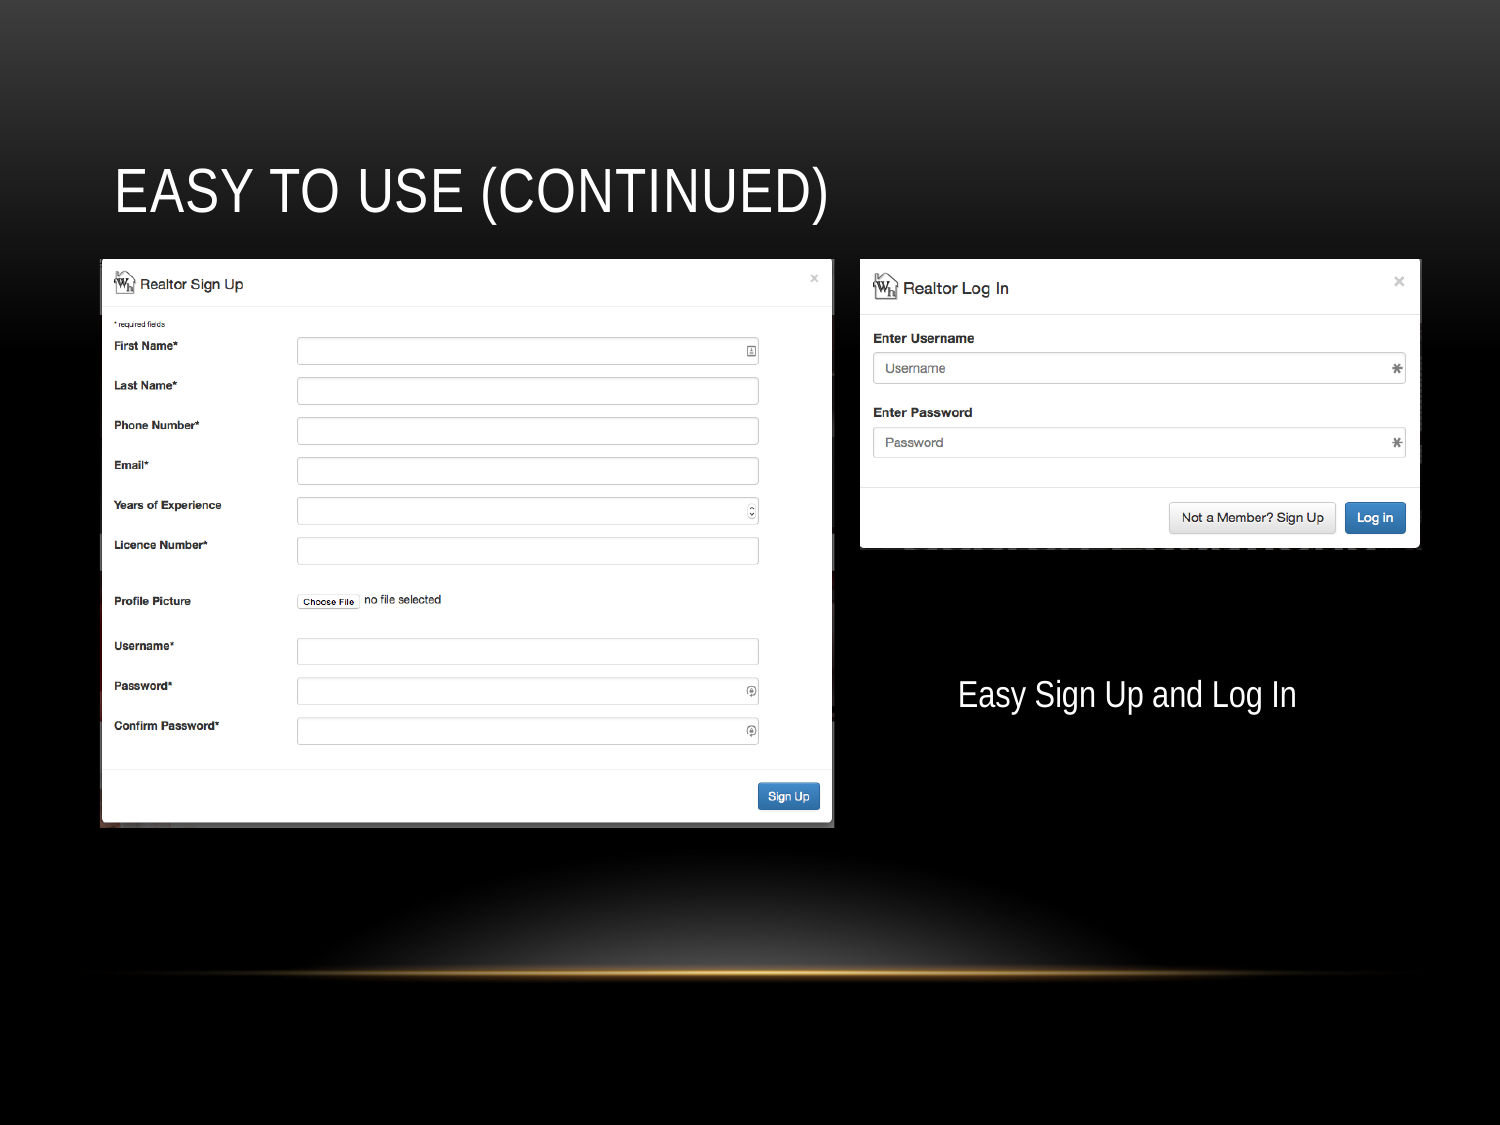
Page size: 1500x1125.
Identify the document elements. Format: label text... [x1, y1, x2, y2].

title Easy to use (Continued) [99, 45, 1400, 233]
text_box Easy Sign Up and Log In [943, 663, 1312, 723]
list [99, 259, 835, 829]
picture [0, 0, 1500, 1125]
